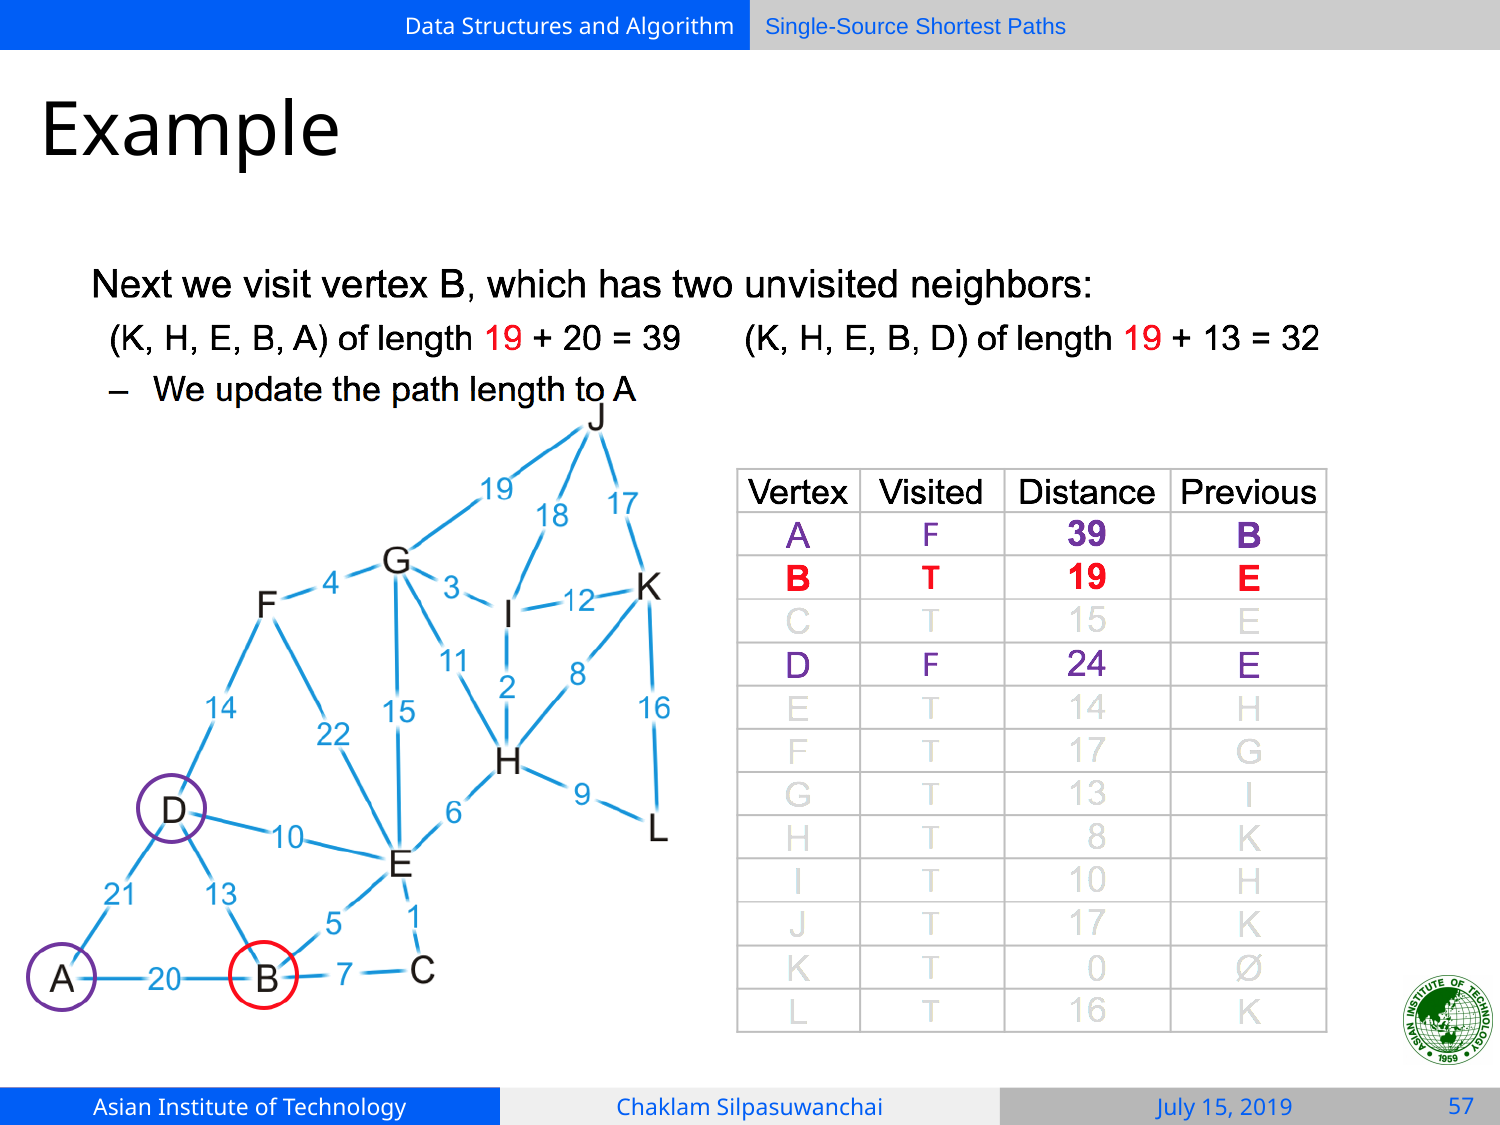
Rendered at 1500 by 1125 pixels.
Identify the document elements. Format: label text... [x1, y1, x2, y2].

picture [24, 247, 1365, 1053]
picture [1403, 975, 1493, 1065]
title Example [24, 50, 1475, 213]
slide_number ‹#› [1422, 1088, 1500, 1125]
